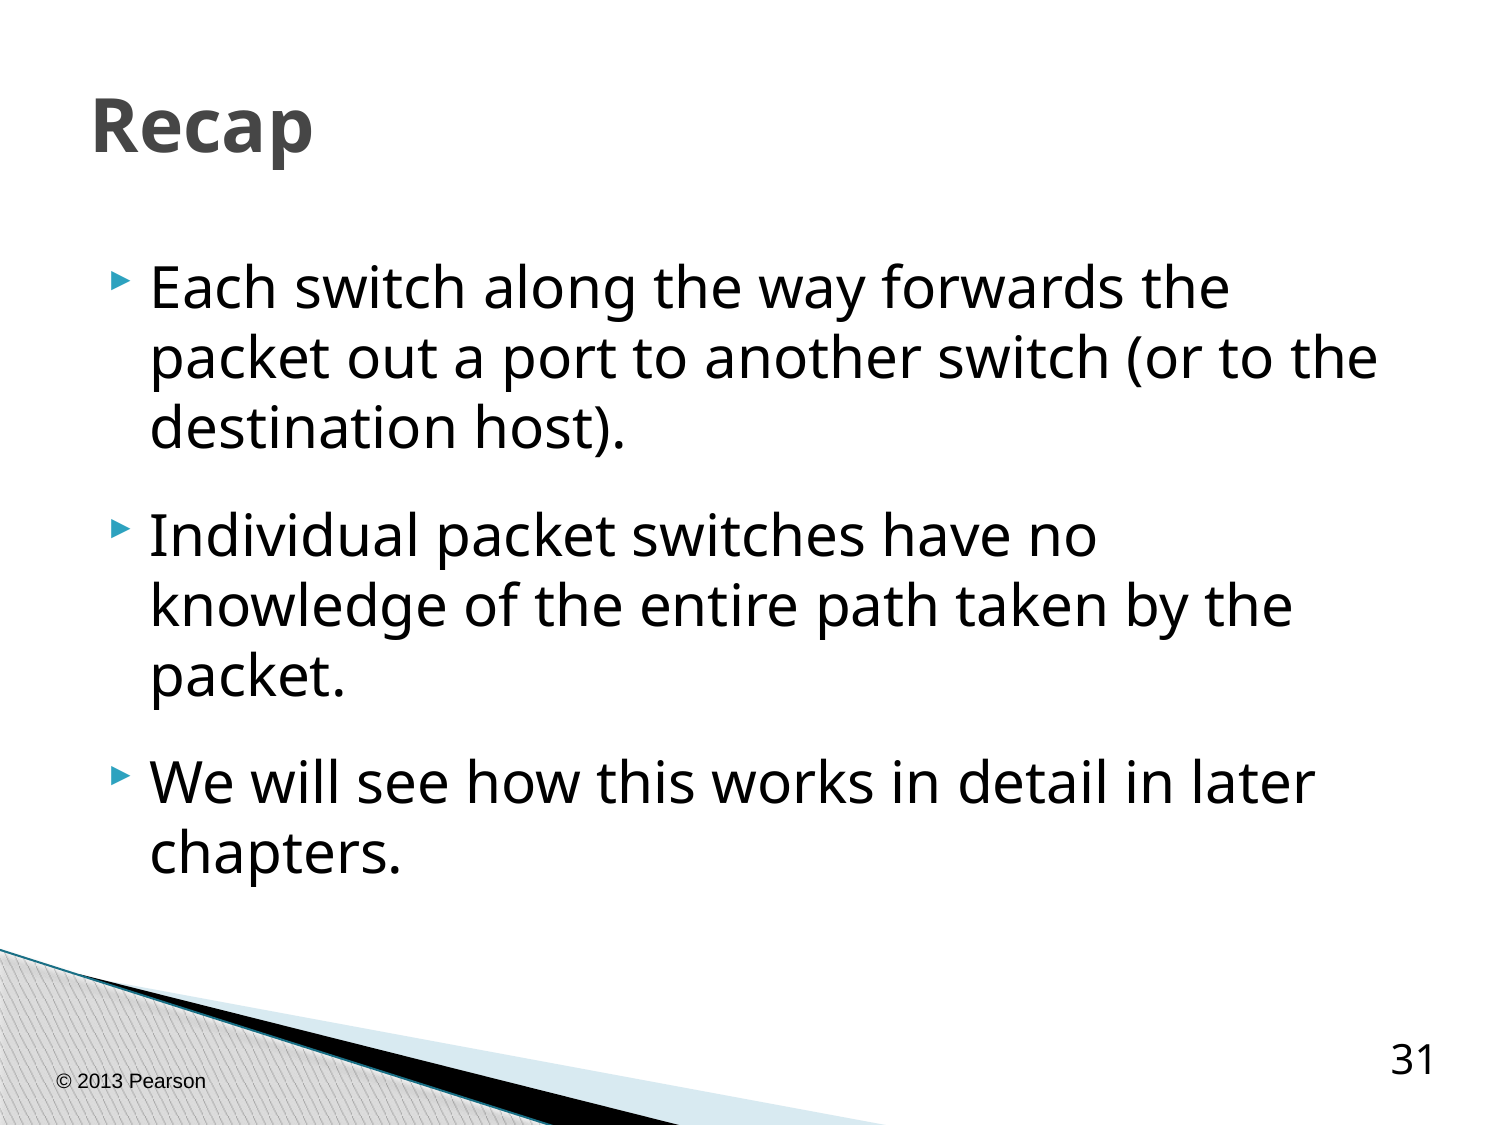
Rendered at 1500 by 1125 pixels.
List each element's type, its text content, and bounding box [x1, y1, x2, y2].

footer © 2013 Pearson [24, 1040, 238, 1100]
list Each switch along the way forwards the packet out a port to another switch (or to the destination host). Individual packet switches have no knowledge of the entire path taken by the packet. We will see how this works in detail in later chapters. [74, 242, 1426, 986]
title Recap [75, 45, 1425, 200]
slide_number 31 [1312, 1037, 1454, 1098]
